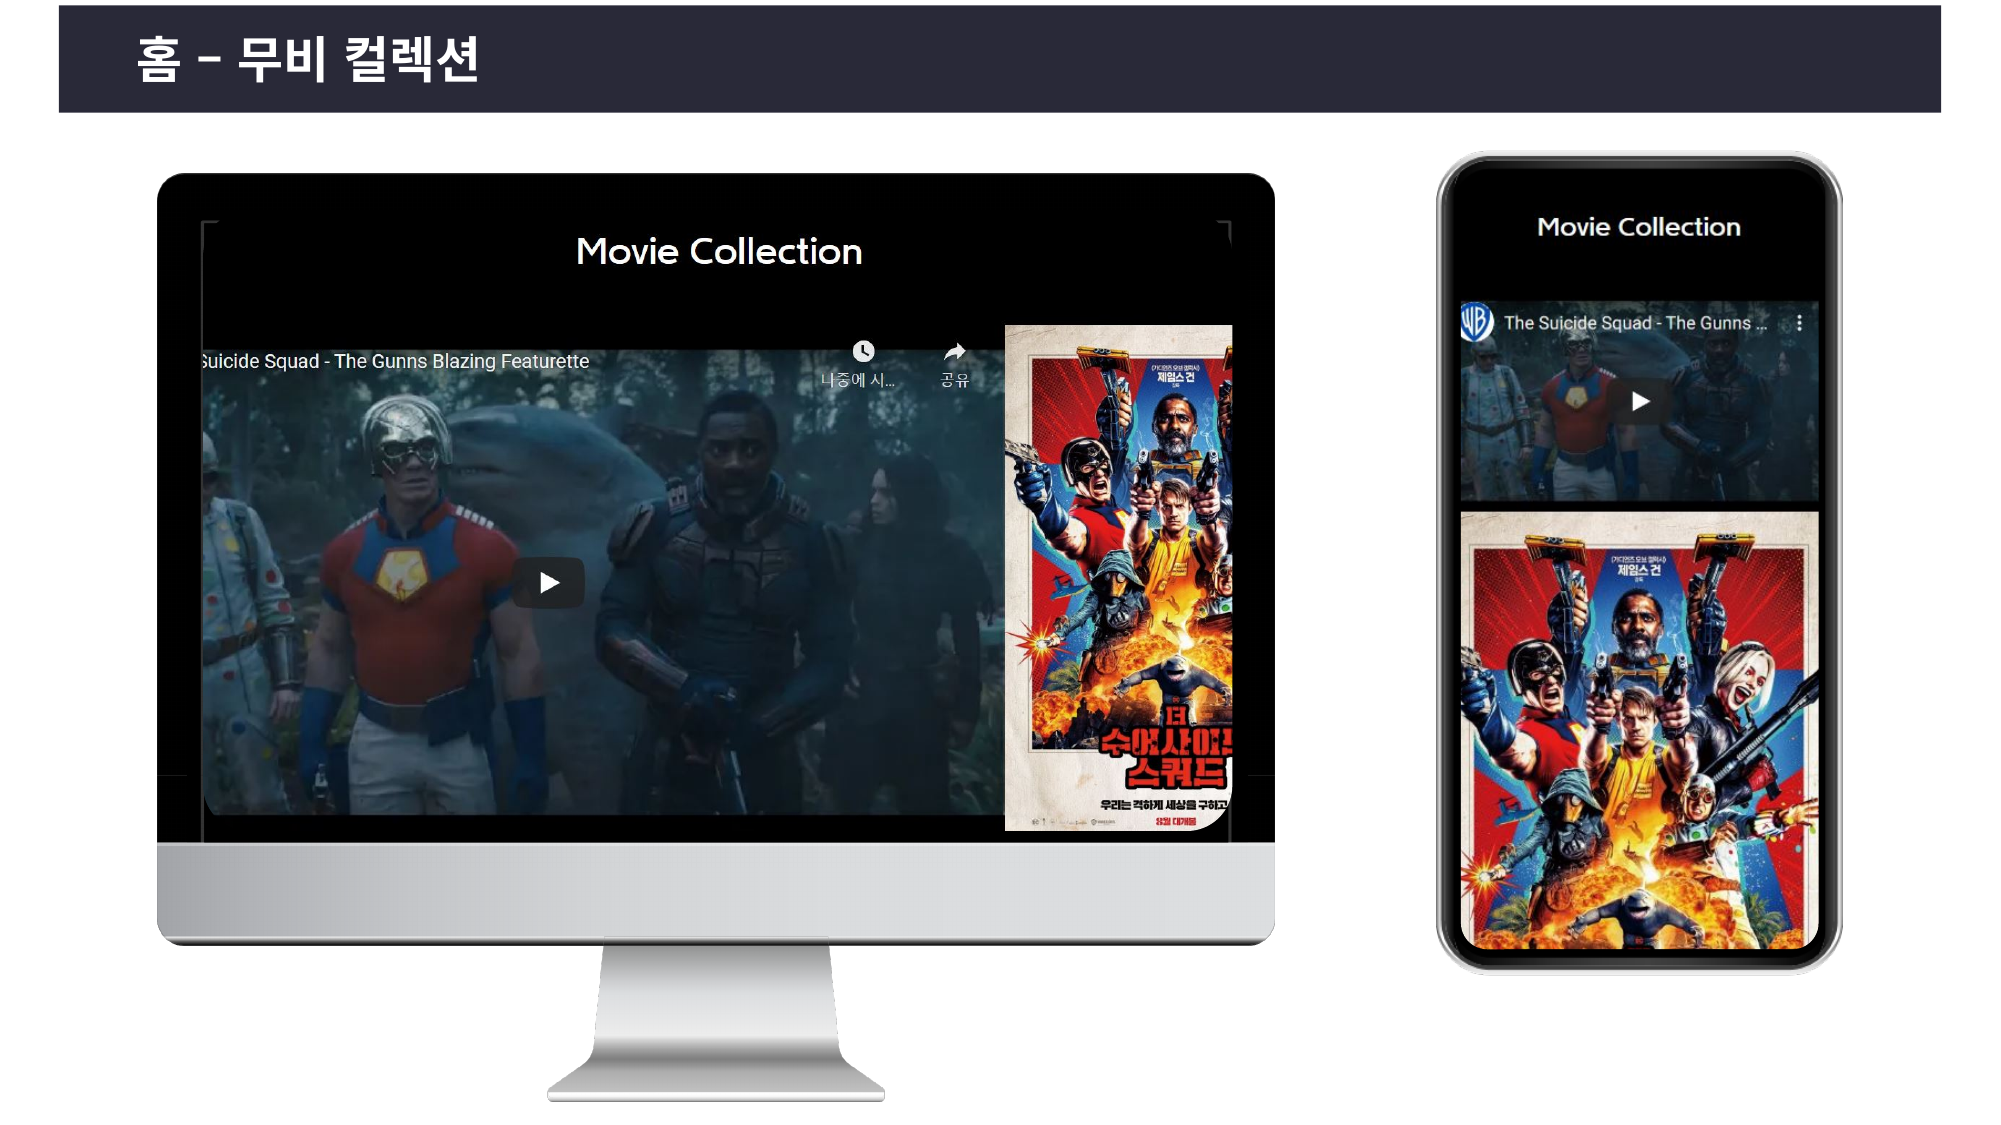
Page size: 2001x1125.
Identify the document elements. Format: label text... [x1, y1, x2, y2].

picture [203, 210, 1233, 831]
text_box [58, 5, 1942, 113]
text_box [157, 173, 1275, 1102]
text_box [1436, 149, 1843, 977]
picture [1460, 175, 1819, 950]
text_box 홈 – 무비 컬렉션 [121, 21, 956, 96]
